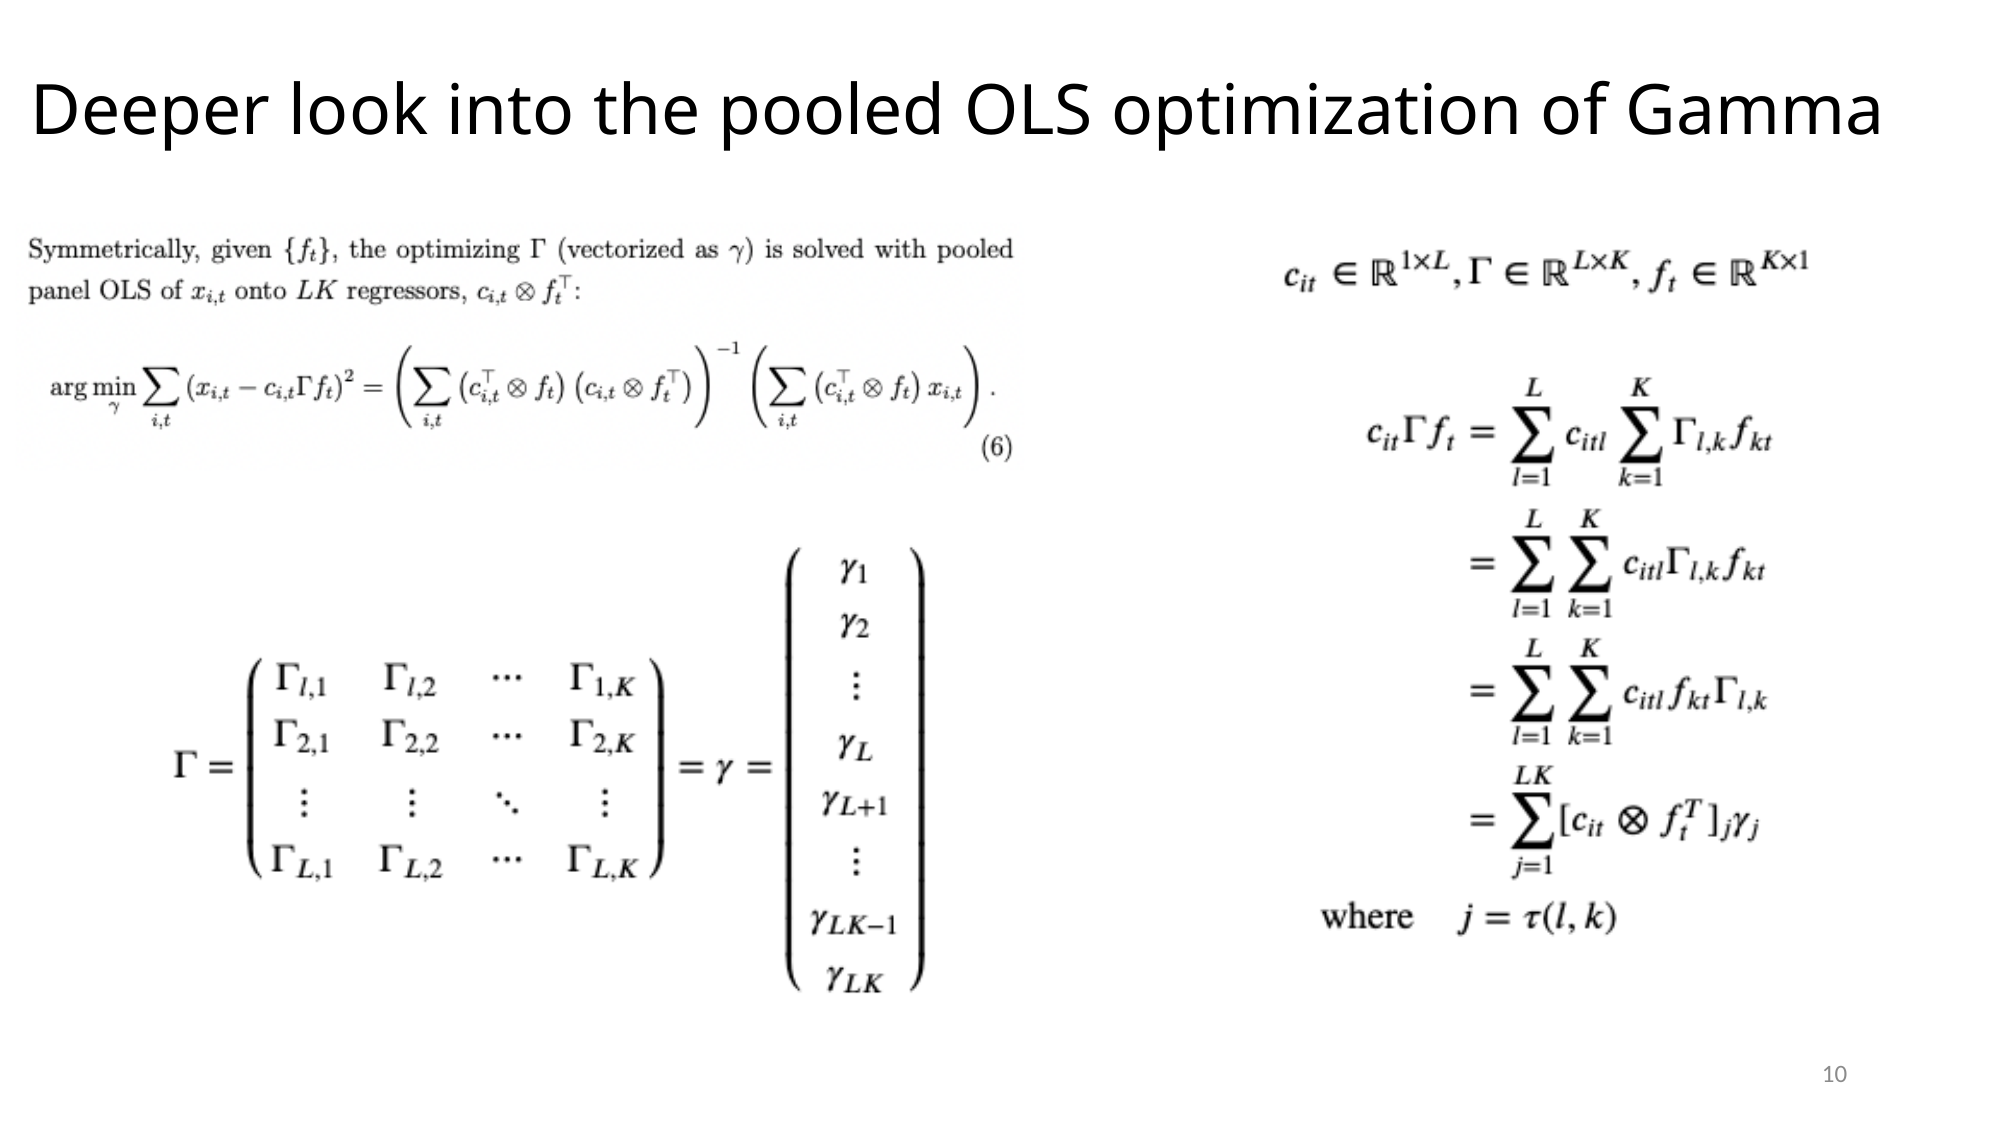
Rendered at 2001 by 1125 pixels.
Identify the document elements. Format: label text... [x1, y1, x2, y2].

picture [112, 523, 967, 1014]
picture [1199, 209, 1863, 960]
title Deeper look into the pooled OLS optimization of Gamma [15, 29, 1918, 194]
picture [15, 222, 1025, 471]
slide_number 10 [1412, 1042, 1863, 1103]
